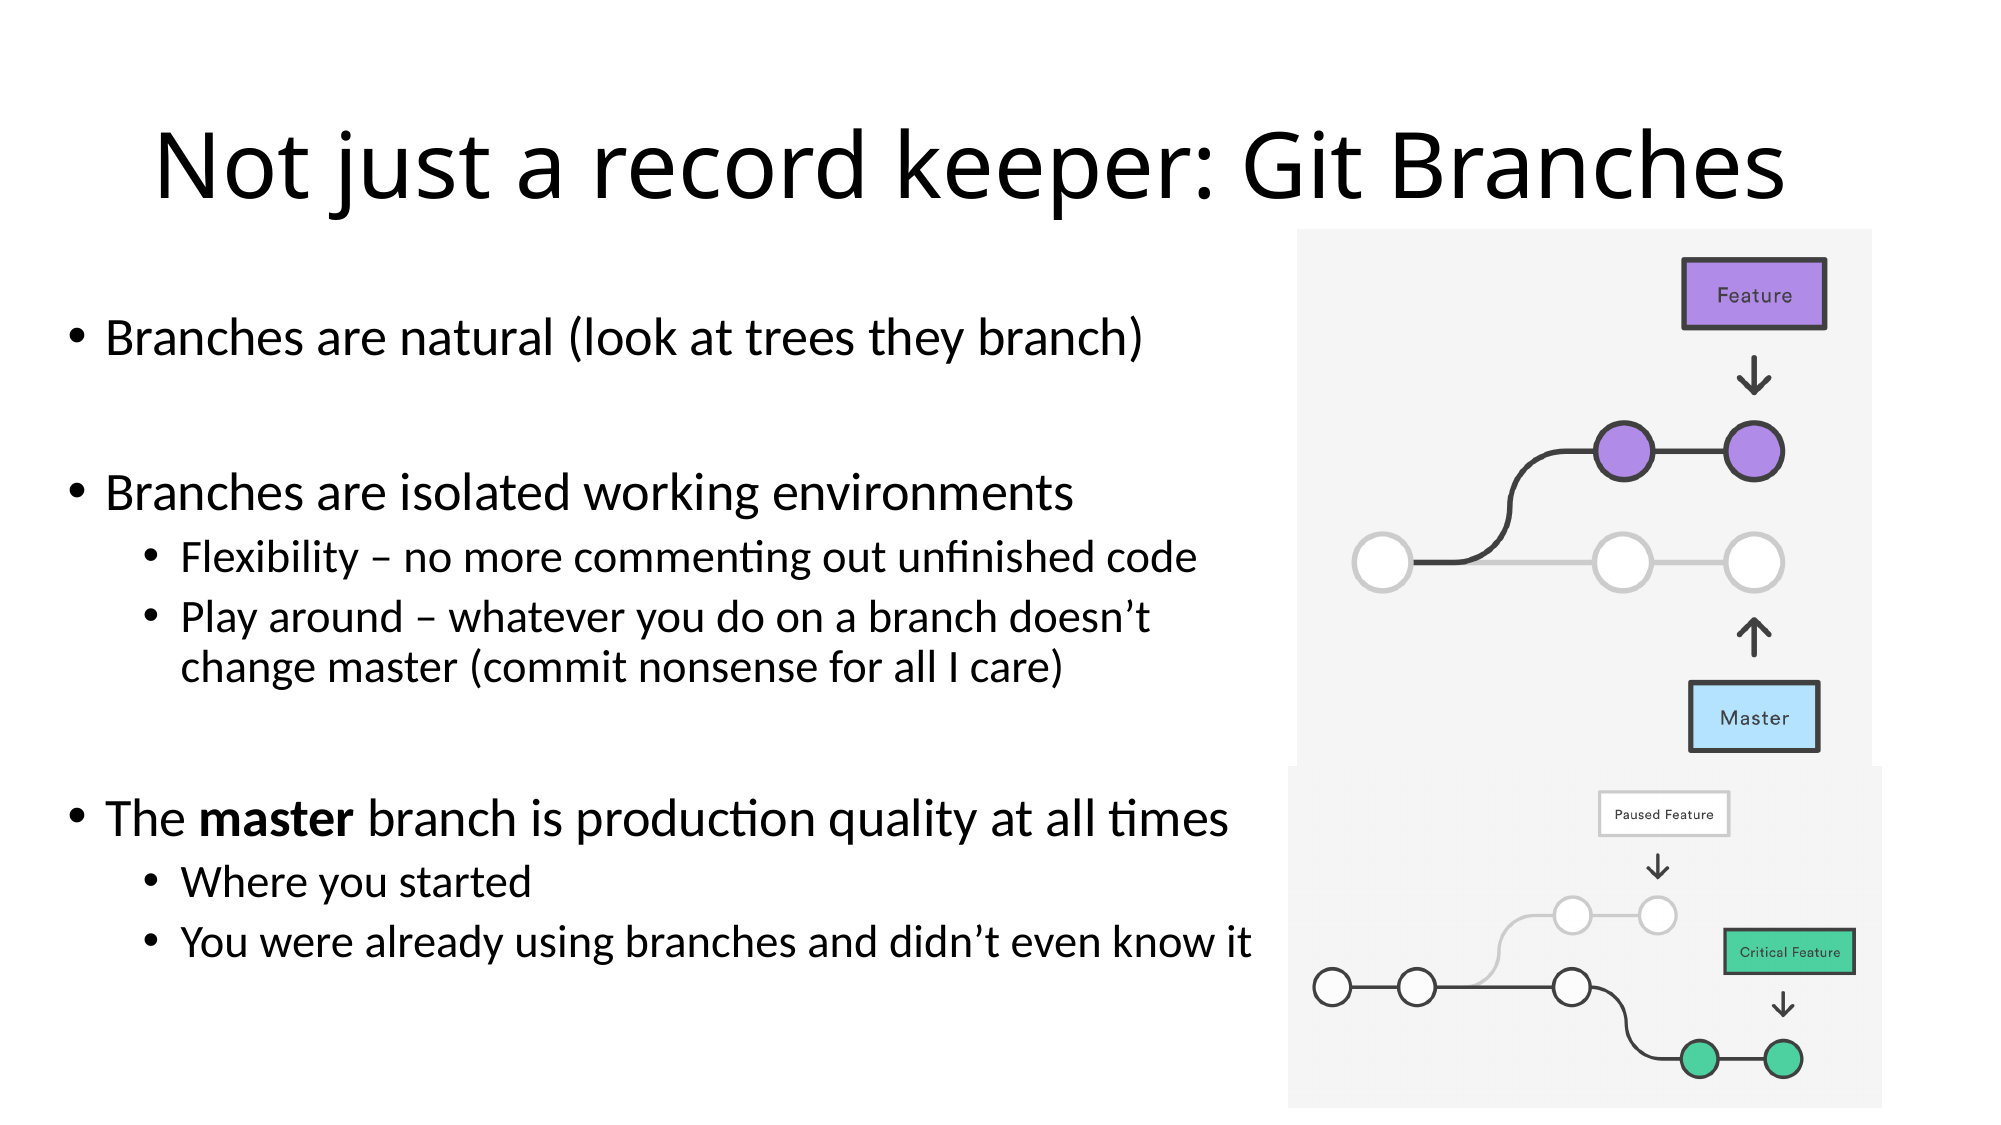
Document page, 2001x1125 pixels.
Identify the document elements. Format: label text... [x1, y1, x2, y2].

list Branches are natural (look at trees they branch) Branches are isolated working environments Flexibility – no more commenting out unfinished code Play around – whatever you do on a branch doesn’t change master (commit nonsense for all I care) The master branch is production quality at all times Where you started You were already using branches and didn’t even know it [52, 301, 1279, 1015]
title Not just a record keeper: Git Branches [137, 59, 1863, 278]
picture [1288, 229, 1882, 1108]
